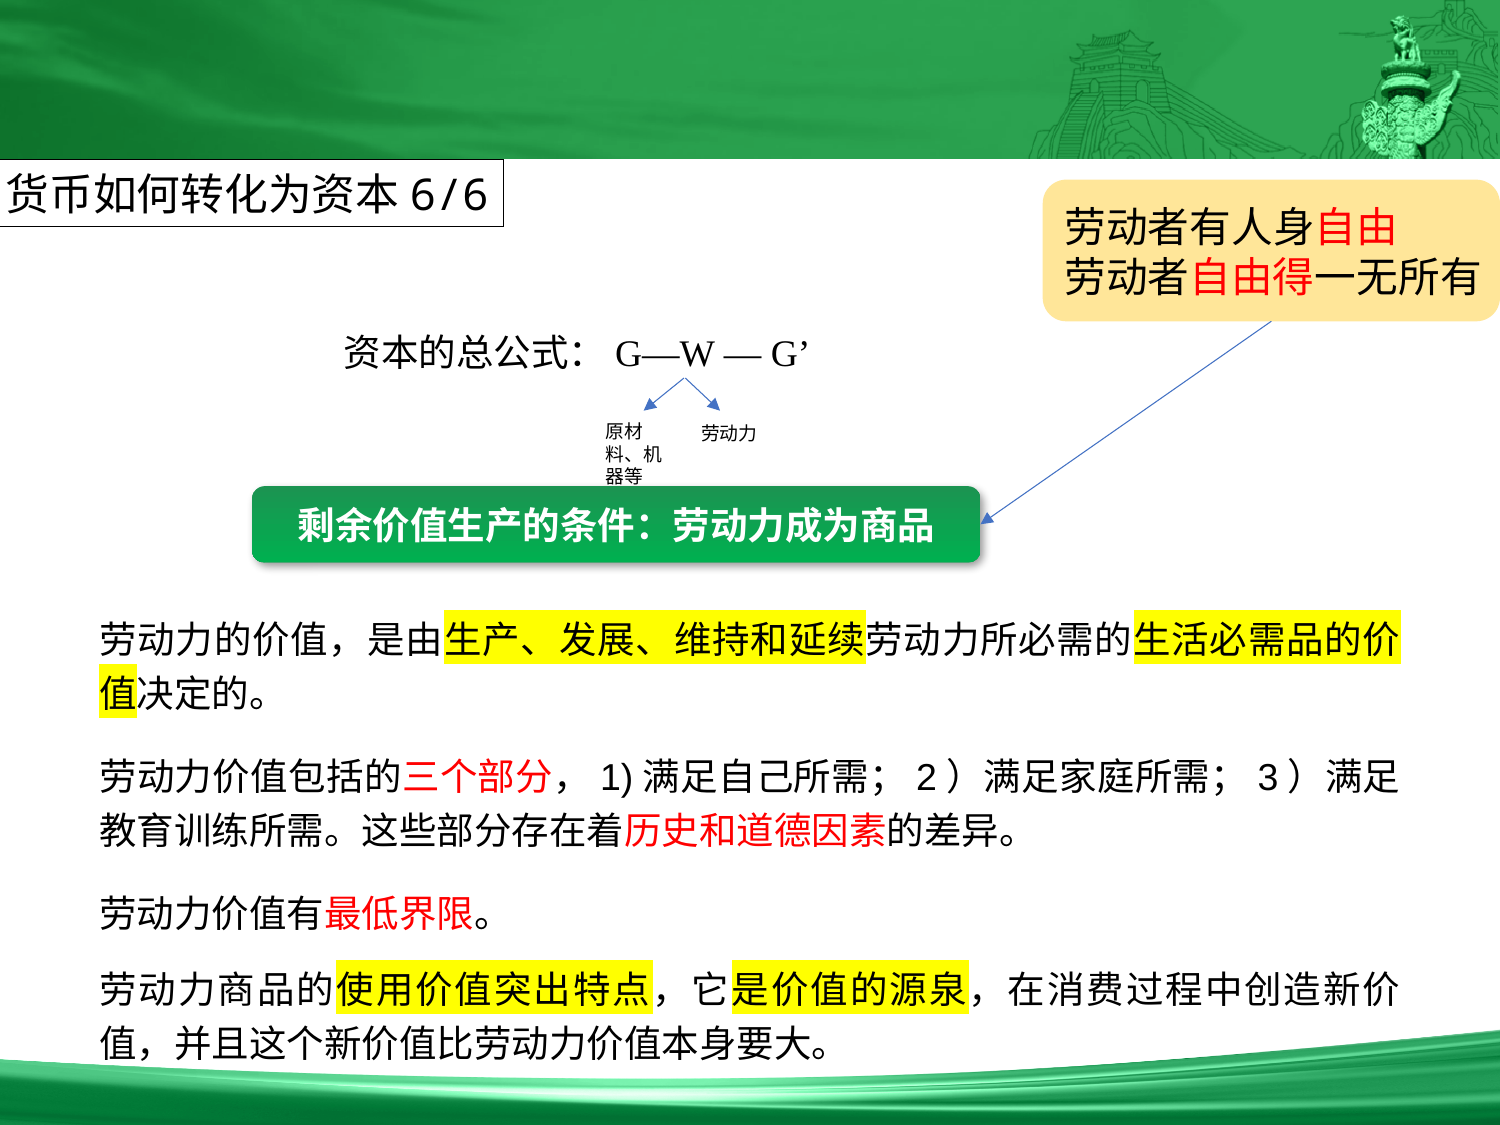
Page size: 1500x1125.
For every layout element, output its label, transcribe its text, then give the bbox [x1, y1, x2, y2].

picture [0, 1027, 1500, 1125]
text_box 劳动者有人身自由 劳动者自由得一无所有 [1042, 179, 1500, 322]
text_box 剩余价值生产的条件：劳动力成为商品 [251, 485, 982, 564]
text_box 劳动力的价值，是由生产、发展、维持和延续劳动力所必需的生活必需品的价值决定的。 劳动力价值包括的三个部分，1)满足自己所需；2）满足家庭所需；3）满足教育训练所需。这些部分存在着历史和道德因素的差异。 劳动力价值有最低界限。 劳动力商品的使用价值突出特点，它是价值的源泉，在消费过程中创造新价值，并且这个新价值比劳动力价值本身要大。 [84, 599, 1416, 1073]
text_box 劳动力 [686, 414, 777, 452]
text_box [685, 377, 720, 411]
text_box 原材料、机器等 [590, 412, 682, 483]
text_box 资本的总公式：G—W — G’ [329, 321, 826, 381]
text_box 货币如何转化为资本6/6 [0, 159, 504, 227]
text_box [980, 321, 1272, 525]
picture [0, 0, 1500, 159]
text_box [643, 377, 684, 411]
